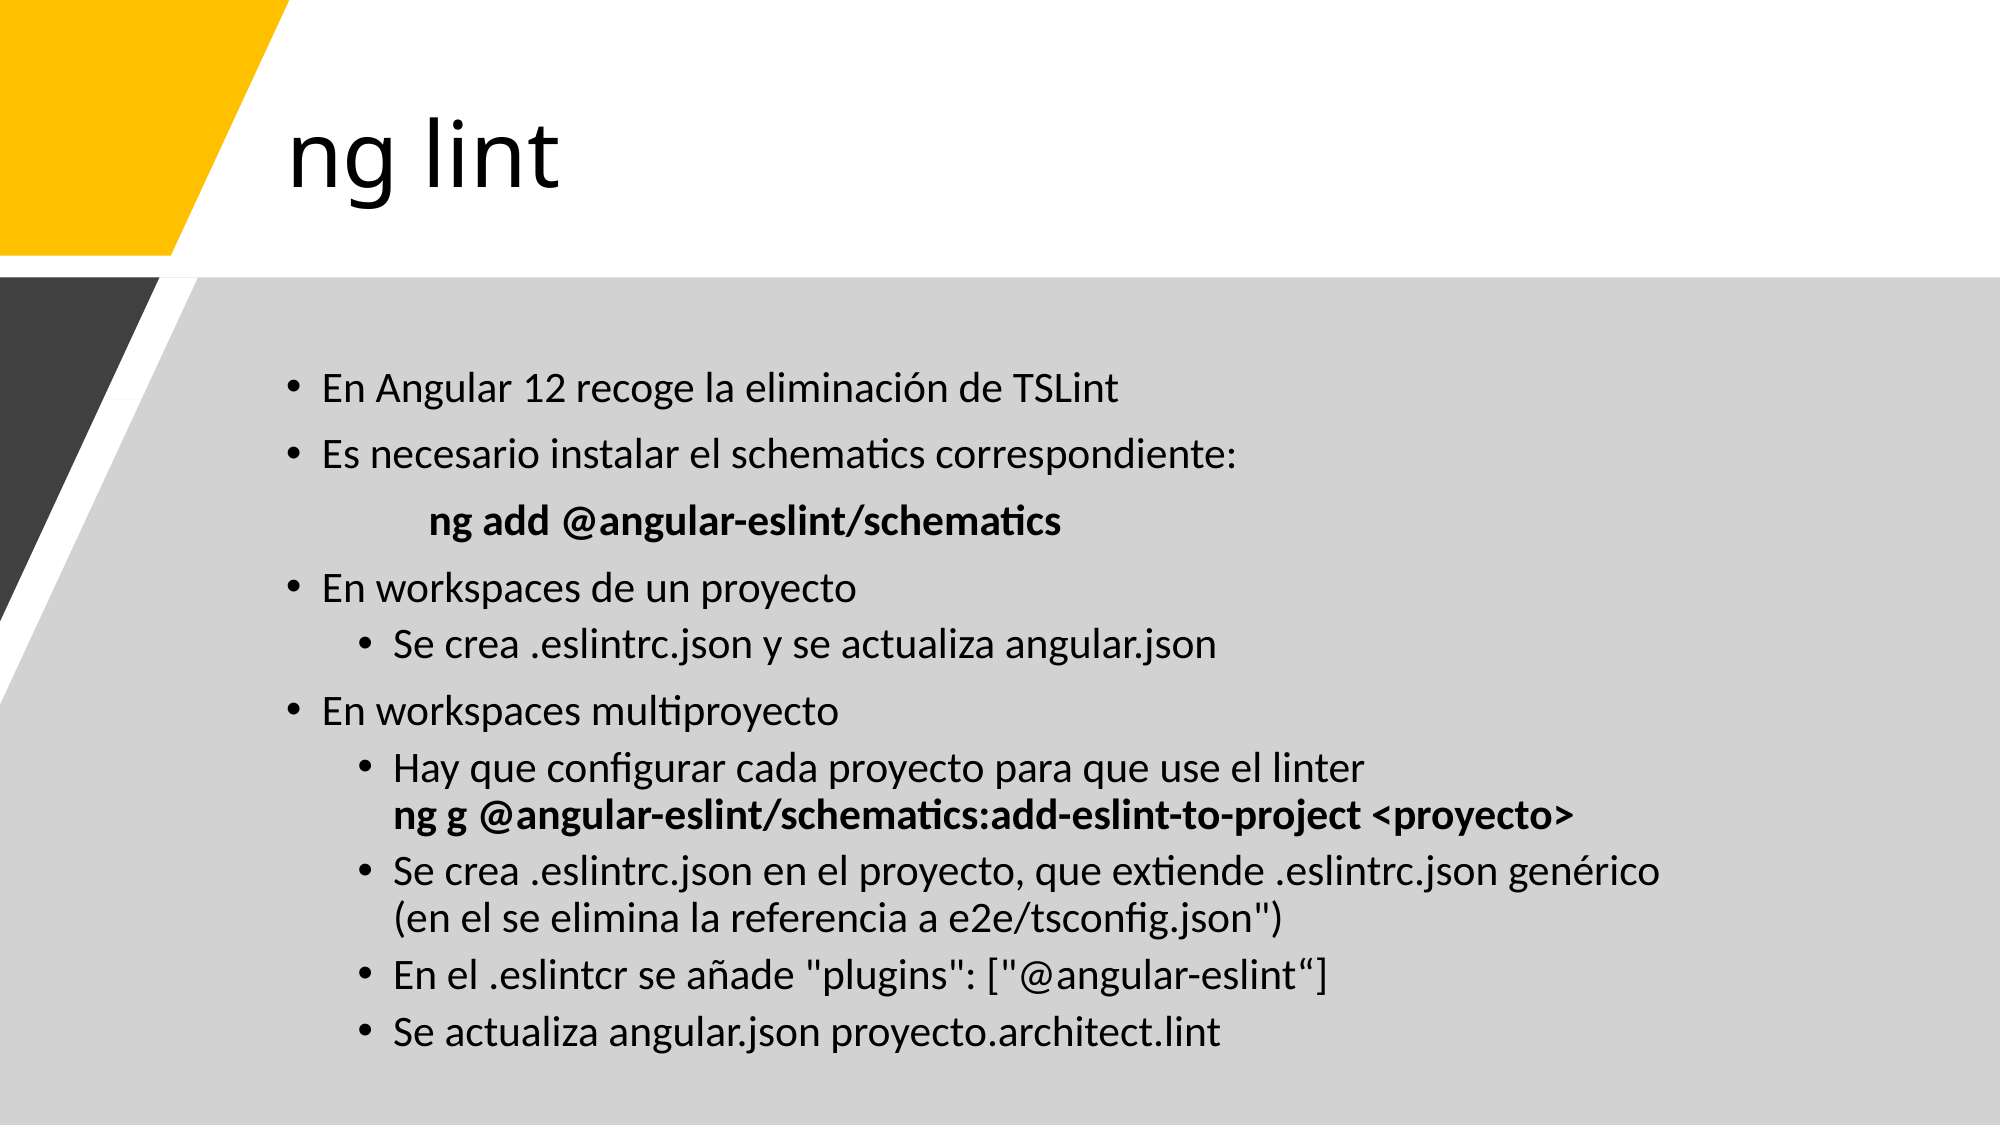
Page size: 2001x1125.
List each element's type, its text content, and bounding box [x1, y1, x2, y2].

title ng lint [271, 60, 1808, 255]
text_box [0, 0, 291, 257]
list En Angular 12 recoge la eliminación de TSLint Es necesario instalar el schematics correspondiente: ng add @angular-eslint/schematics En workspaces de un proyecto Se crea .eslintrc.json y se actualiza angular.json En workspaces multiproyecto Hay que configurar cada proyecto para que use el linter ng g @angular-eslint/schematics:add-eslint-to-project <proyecto> Se crea .eslintrc.json en el proyecto, que extiende .eslintrc.json genérico (en el se elimina la referencia a e2e/tsconfig.json") En el .eslintcr se añade "plugins": ["@angular-eslint“] Se actualiza angular.json proyecto.architect.lint [271, 356, 1808, 1065]
text_box [0, 276, 2000, 1125]
text_box [0, 276, 162, 622]
